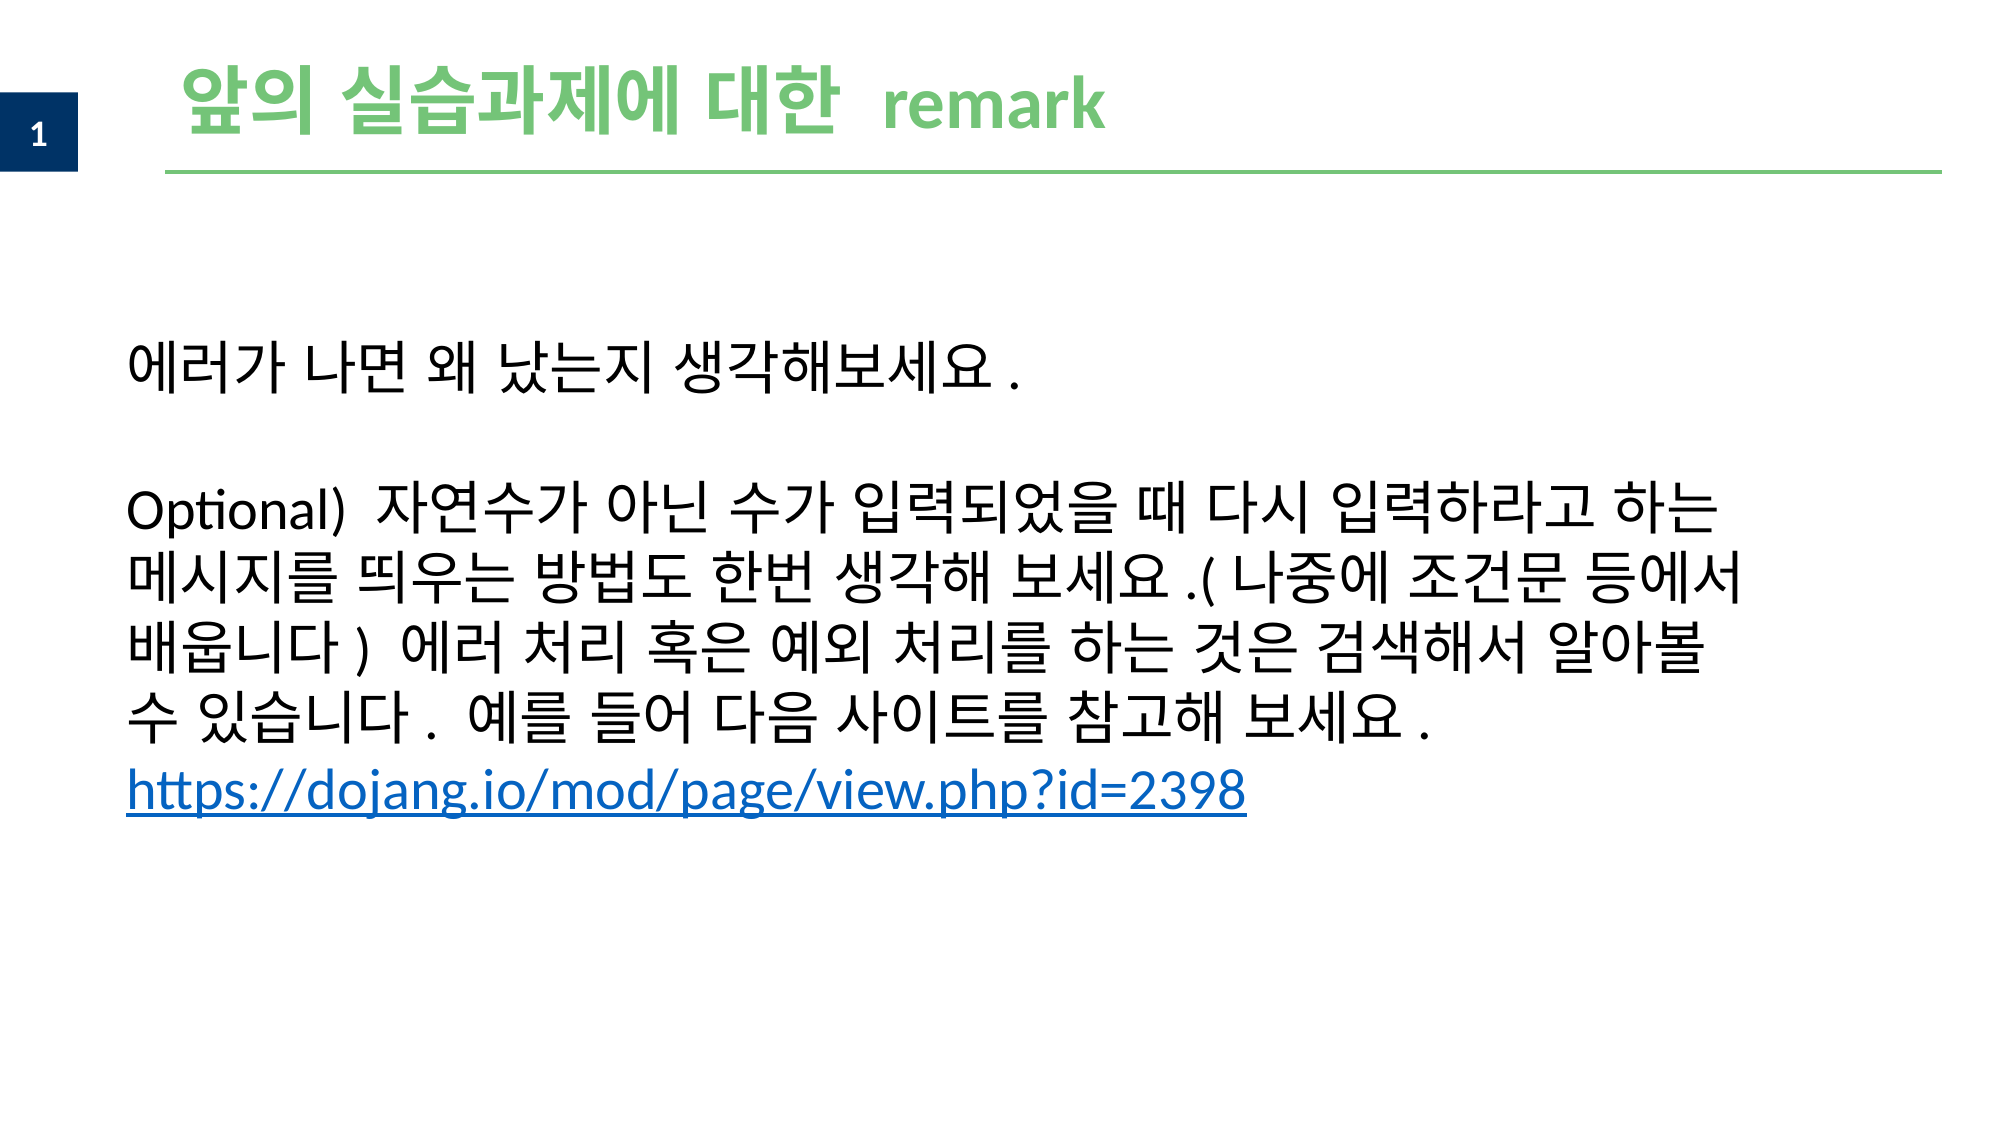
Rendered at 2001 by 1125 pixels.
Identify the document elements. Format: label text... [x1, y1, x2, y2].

text_box 에러가 나면 왜 났는지 생각해보세요. Optional) 자연수가 아닌 수가 입력되었을 때 다시 입력하라고 하는 메시지를 띄우는 방법도 한번 생각해 보세요.(나중에 조건문 등에서 배웁니다) 에러 처리 혹은 예외 처리를 하는 것은 검색해서 알아볼 수 있습니다. 예를 들어 다음 사이트를 참고해 보세요. https://dojang.io/mod/page/view.php?id=2398 [111, 253, 1782, 969]
list 앞의 실습과제에 대한 remark [165, 36, 1941, 172]
